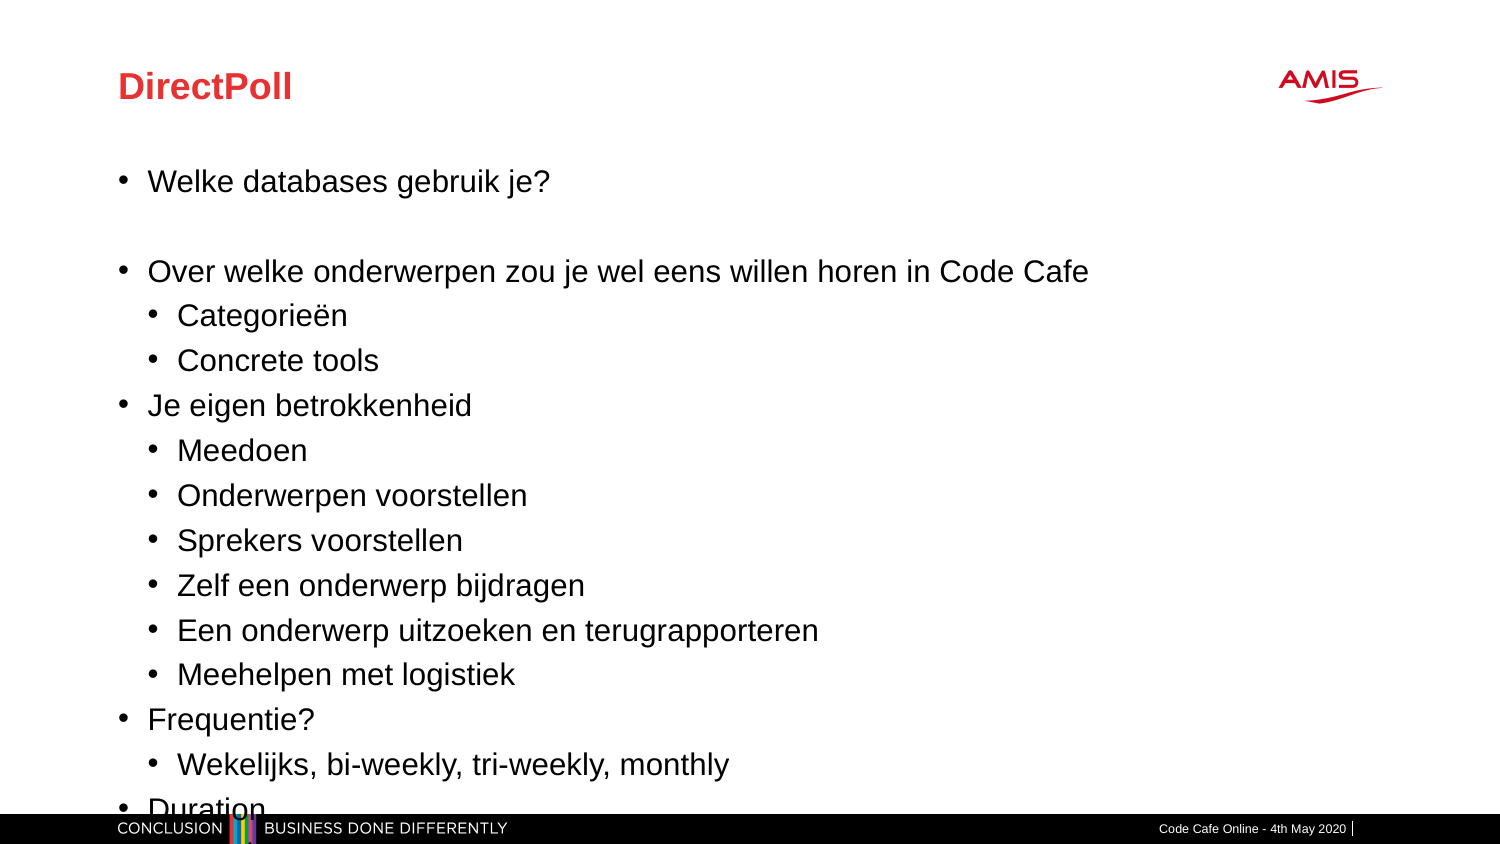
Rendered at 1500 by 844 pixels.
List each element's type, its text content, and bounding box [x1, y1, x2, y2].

title DirectPoll [118, 47, 1205, 130]
picture [0, 814, 236, 844]
picture [239, 814, 1500, 844]
picture [1205, 58, 1388, 106]
footer Code Cafe Online - 4th May 2020 [814, 820, 1347, 839]
list Welke databases gebruik je? Over welke onderwerpen zou je wel eens willen horen in Code Cafe Categorieën Concrete tools Je eigen betrokkenheid Meedoen Onderwerpen voorstellen Sprekers voorstellen Zelf een onderwerp bijdragen Een onderwerp uitzoeken en terugrapporteren Meehelpen met logistiek Frequentie? Wekelijks, bi-weekly, tri-weekly, monthly Duration 45 min, 1 hour, 90 min, two hours [118, 153, 1205, 774]
